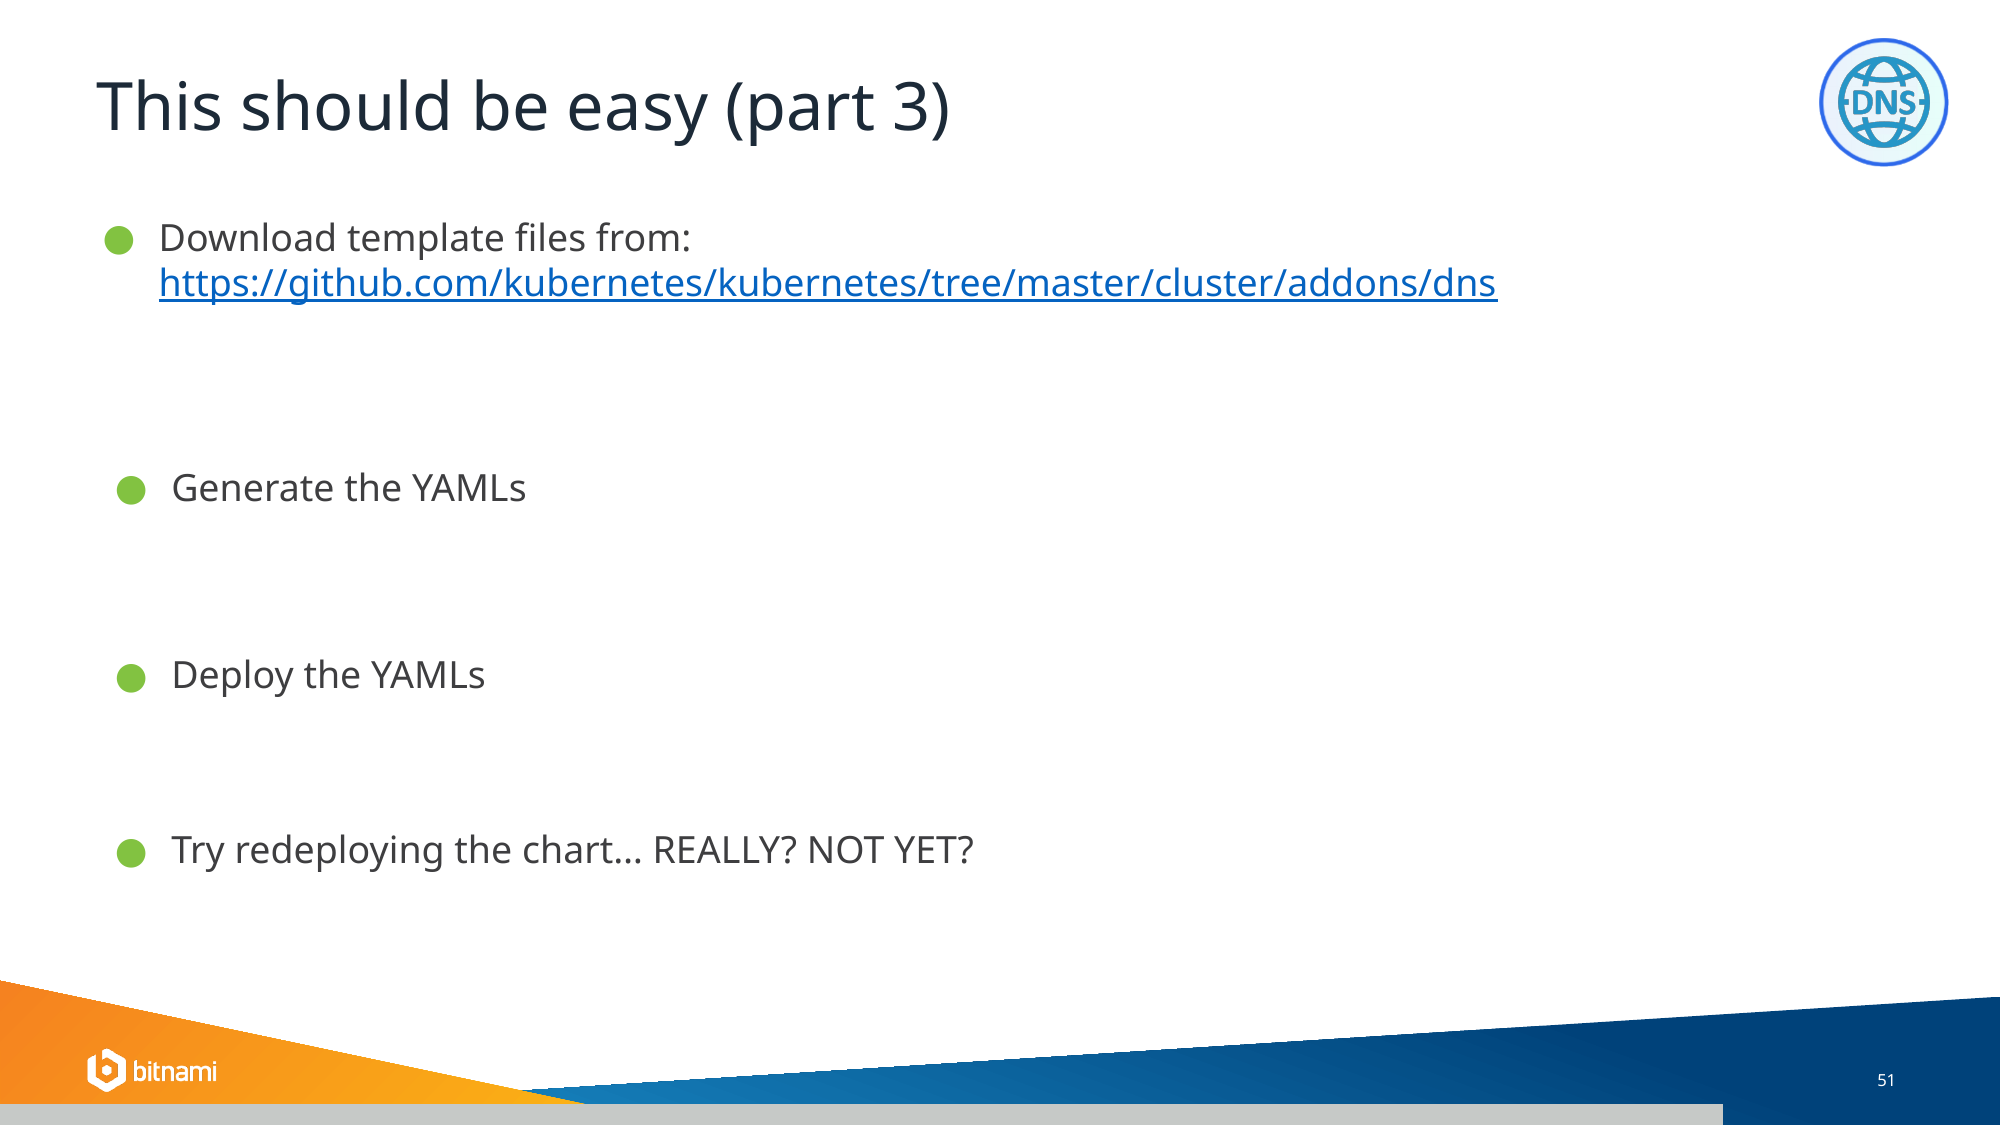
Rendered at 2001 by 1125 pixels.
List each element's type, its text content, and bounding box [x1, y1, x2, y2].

text_box Generate the YAMLs [81, 448, 1581, 534]
text_box [0, 1104, 1723, 1125]
slide_number ‹#› [1857, 1051, 1912, 1112]
text_box Download template files from: https://github.com/kubernetes/kubernetes/tree/master/cluster/addons/dns [68, 198, 1568, 284]
picture [81, 1044, 222, 1096]
text_box Try redeploying the chart… REALLY? NOT YET? [81, 811, 1581, 897]
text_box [1819, 37, 1949, 167]
text_box Deploy the YAMLs [81, 636, 1581, 722]
title This should be easy (part 3) [81, 52, 1336, 153]
